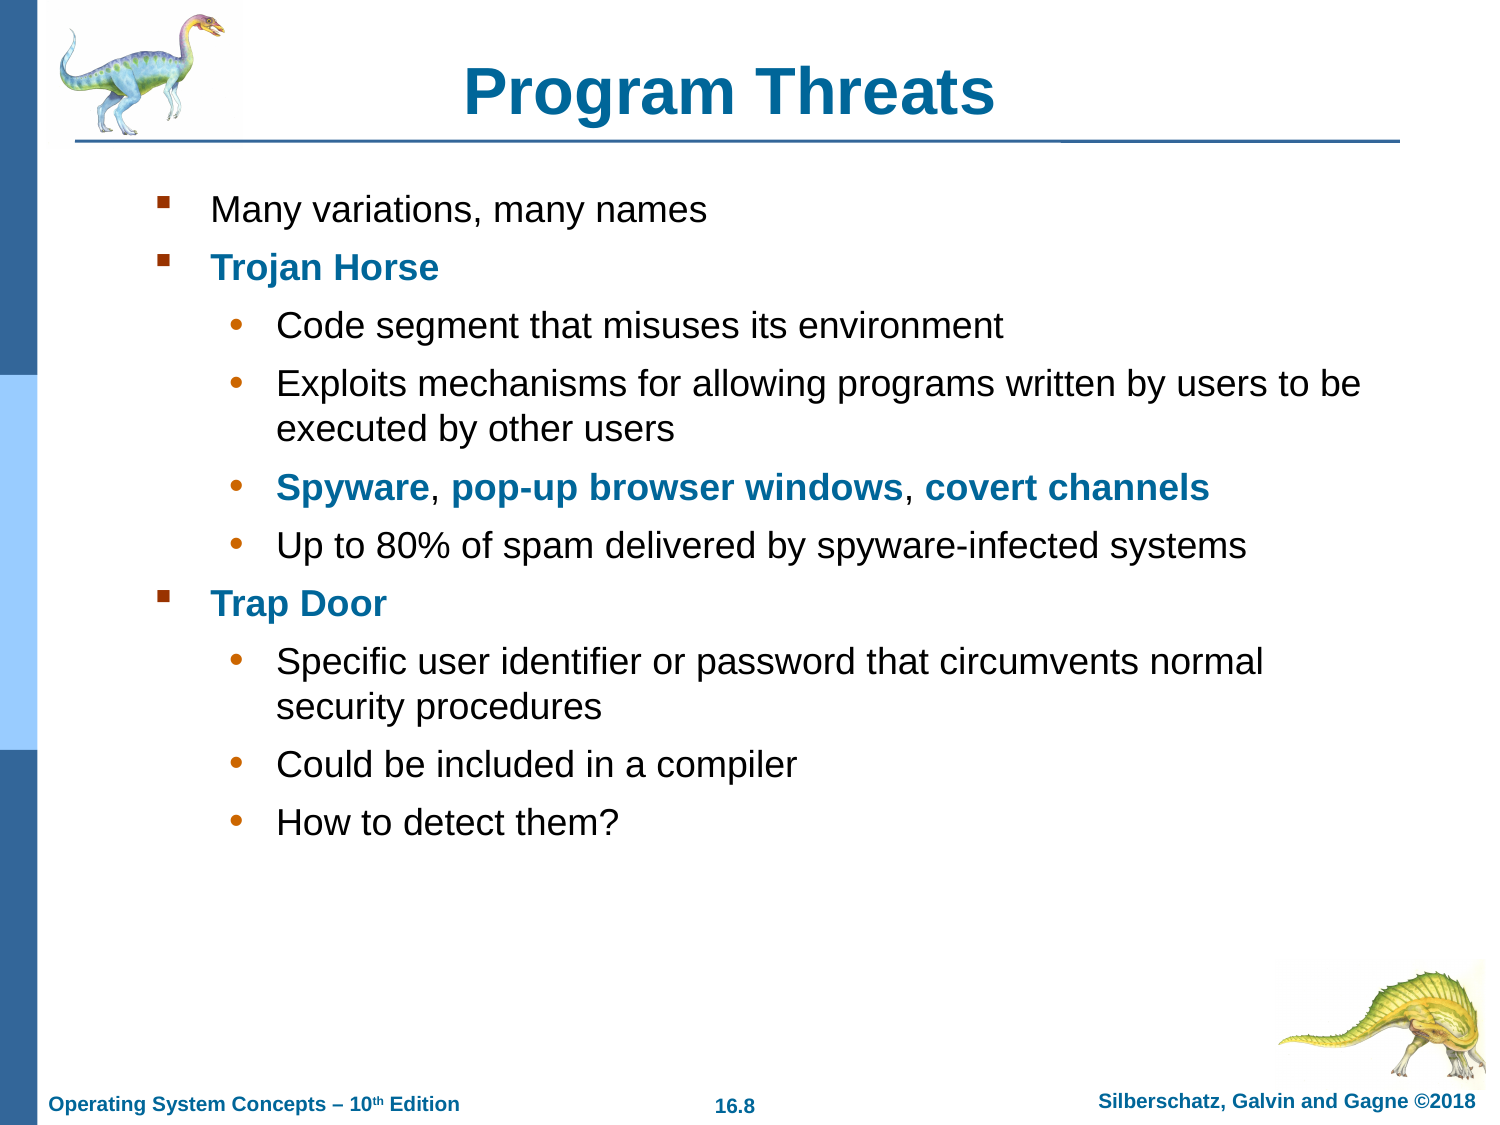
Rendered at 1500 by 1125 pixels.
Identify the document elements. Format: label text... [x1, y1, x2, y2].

list Many variations, many names Trojan Horse Code segment that misuses its environment Exploits mechanisms for allowing programs written by users to be executed by other users Spyware, pop-up browser windows, covert channels Up to 80% of spam delivered by spyware-infected systems Trap Door Specific user identifier or password that circumvents normal security procedures Could be included in a compiler How to detect them? [139, 177, 1403, 1048]
picture [1275, 959, 1486, 1090]
picture [46, 0, 243, 149]
title Program Threats [54, 40, 1405, 136]
